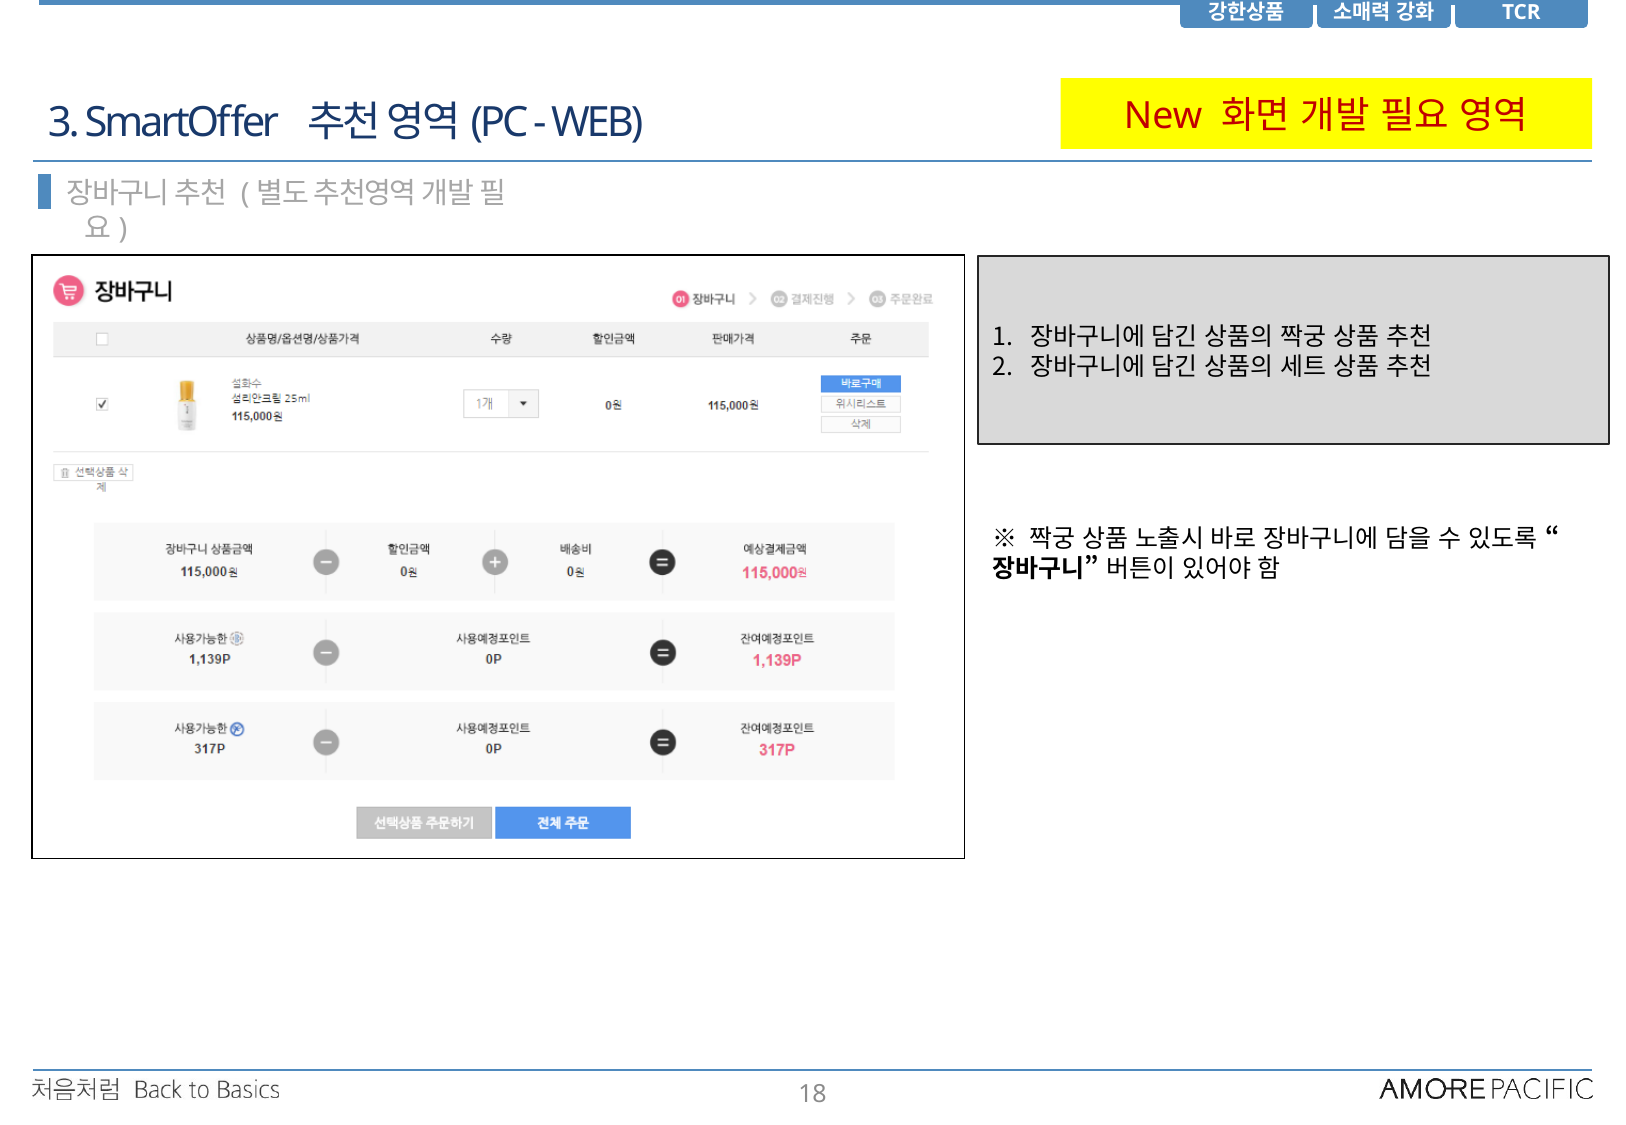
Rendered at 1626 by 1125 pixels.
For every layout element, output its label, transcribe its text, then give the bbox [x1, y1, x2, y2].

picture [1379, 1078, 1593, 1099]
slide_number 18 [761, 1070, 864, 1102]
text_box 3. SmartOffer 추천 영역(PC - WEB) [32, 78, 1274, 162]
text_box ※ 짝궁 상품 노출시 바로 장바구니에 담을 수 있도록 “장바구니” 버튼이 있어야 함 [977, 515, 1603, 590]
text_box New 화면 개발 필요 영역 [1058, 76, 1594, 151]
picture [32, 255, 964, 859]
text_box 장바구니 추천 (별도 추천영역 개발 필요) [61, 167, 543, 252]
picture [32, 1078, 279, 1100]
text_box 장바구니에 담긴 상품의 짝궁 상품 추천 장바구니에 담긴 상품의 세트 상품 추천 [976, 254, 1611, 446]
